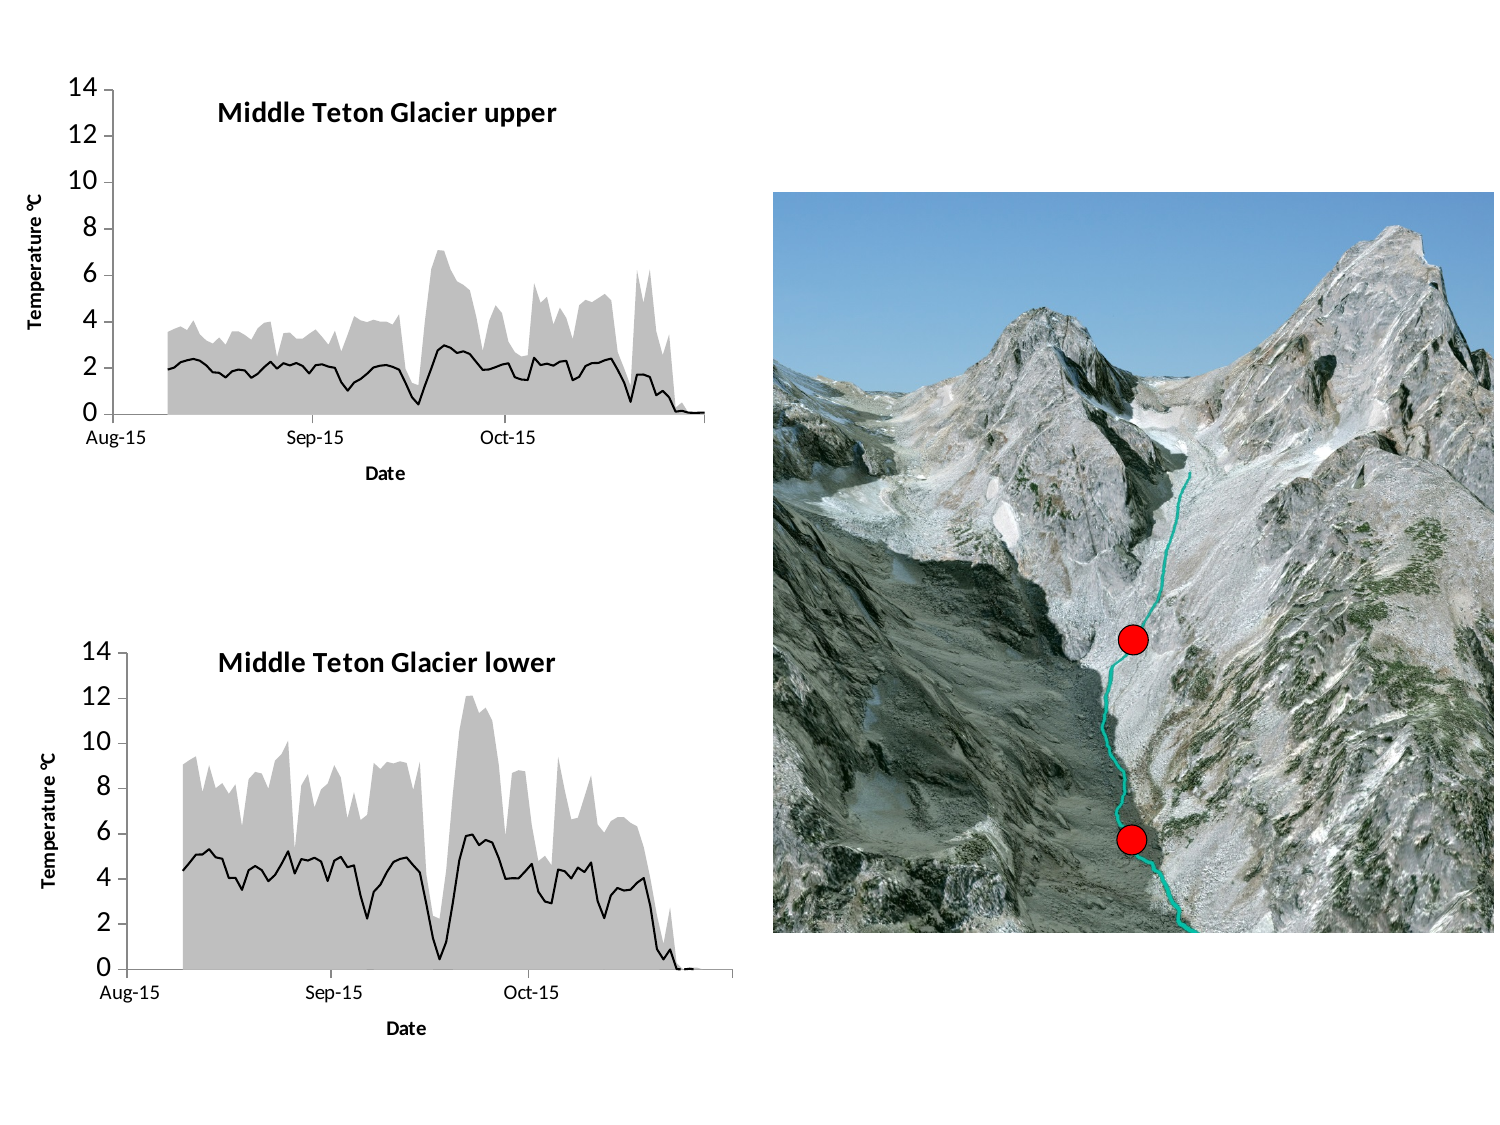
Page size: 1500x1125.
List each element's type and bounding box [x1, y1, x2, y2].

chart [12, 74, 763, 526]
chart [12, 624, 763, 1076]
text_box [773, 192, 1494, 933]
